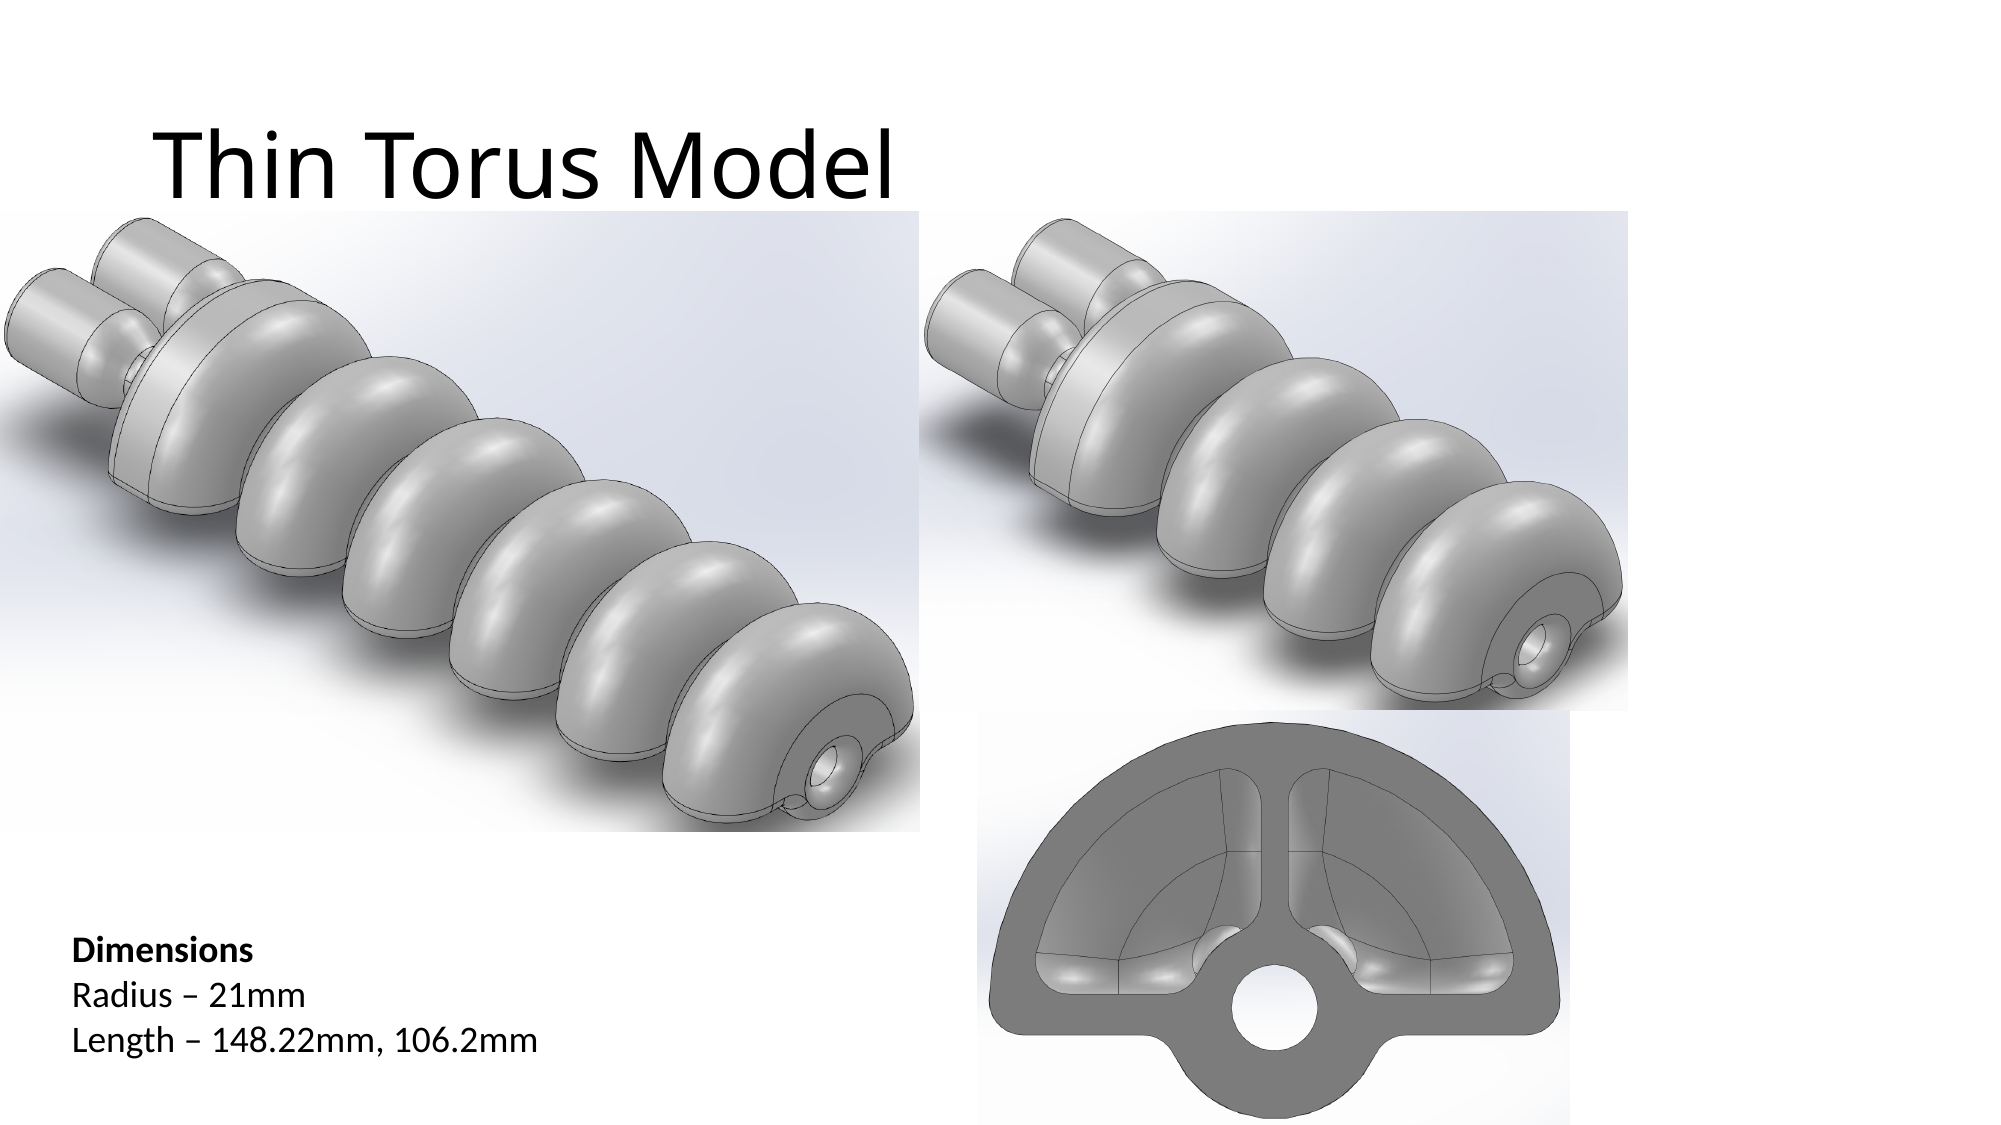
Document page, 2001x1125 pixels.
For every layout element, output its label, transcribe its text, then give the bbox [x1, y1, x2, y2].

text_box Dimensions Radius – 21mm Length – 148.22mm, 106.2mm [57, 917, 625, 1068]
title Thin Torus Model [137, 59, 1863, 278]
picture [919, 211, 1628, 1125]
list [0, 211, 920, 832]
